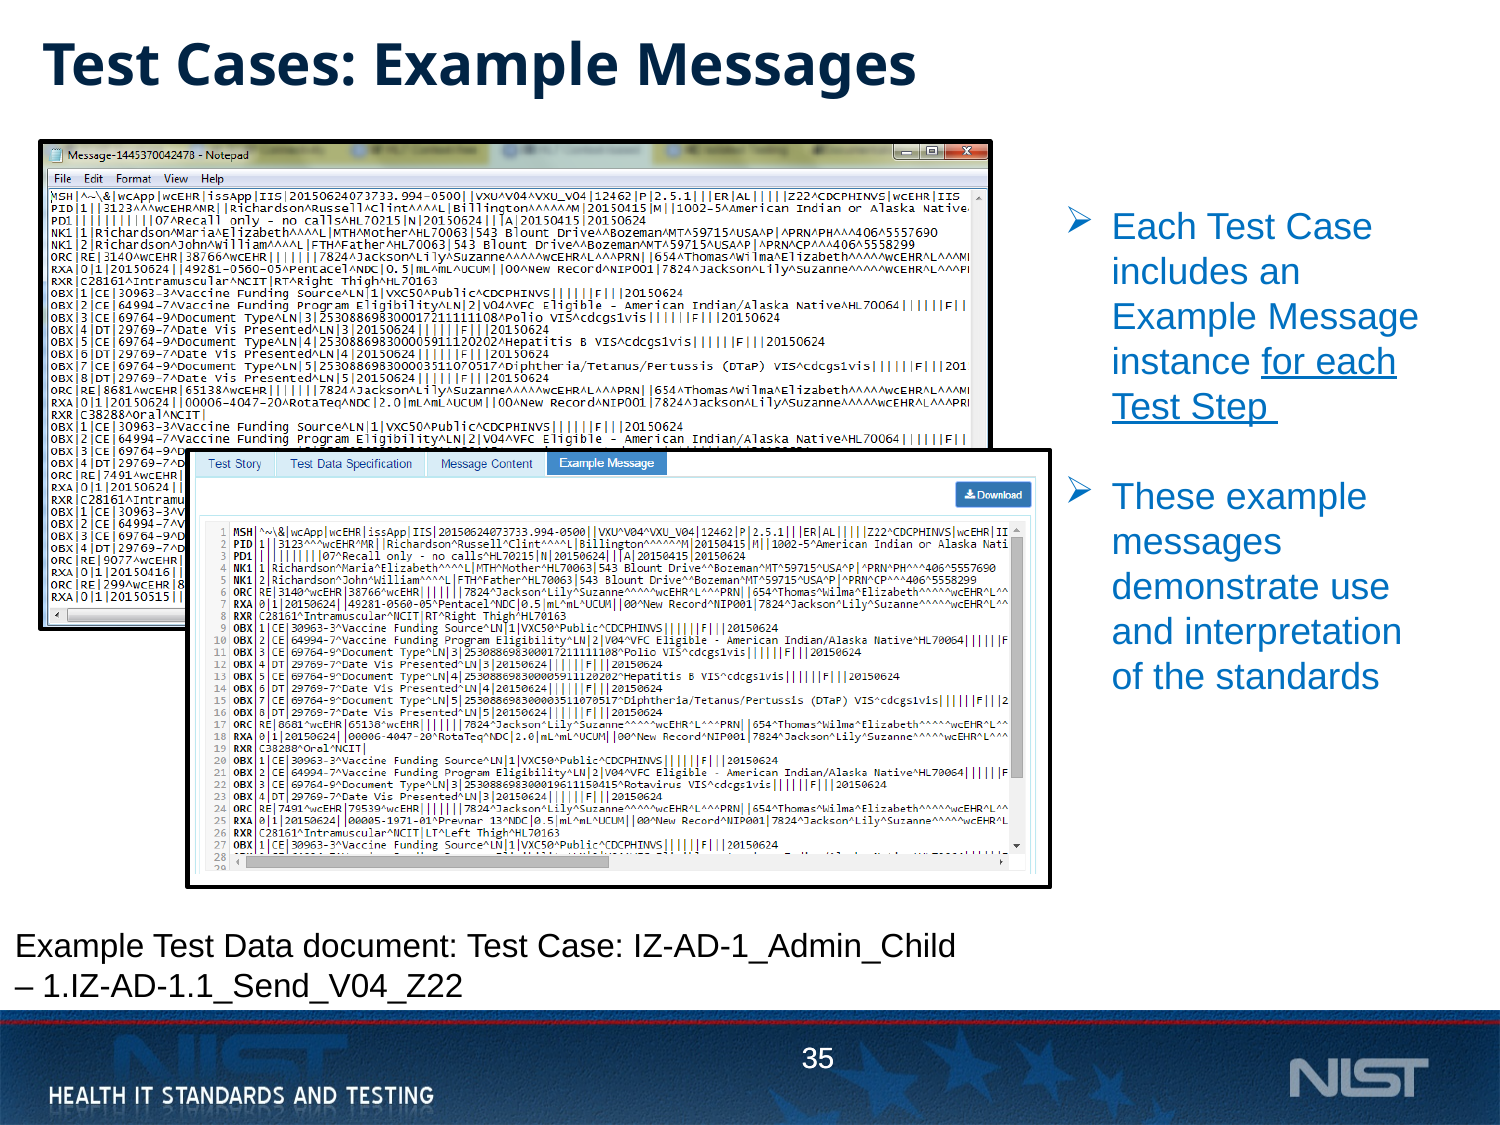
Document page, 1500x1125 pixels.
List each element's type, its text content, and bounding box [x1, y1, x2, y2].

picture [0, 1010, 1500, 1125]
slide_number 35 [642, 1032, 994, 1111]
text_box Each Test Case includes an Example Message instance for each Test Step These example messages demonstrate use and interpretation of the standards [1050, 194, 1450, 750]
text_box [185, 448, 1052, 889]
title Test Cases: Example Messages [26, 19, 1483, 106]
picture [40, 141, 1038, 875]
text_box Example Test Data document: Test Case: IZ-AD-1_Admin_Child – 1.IZ-AD-1.1_Send_V04_Z22 [0, 916, 1000, 1012]
